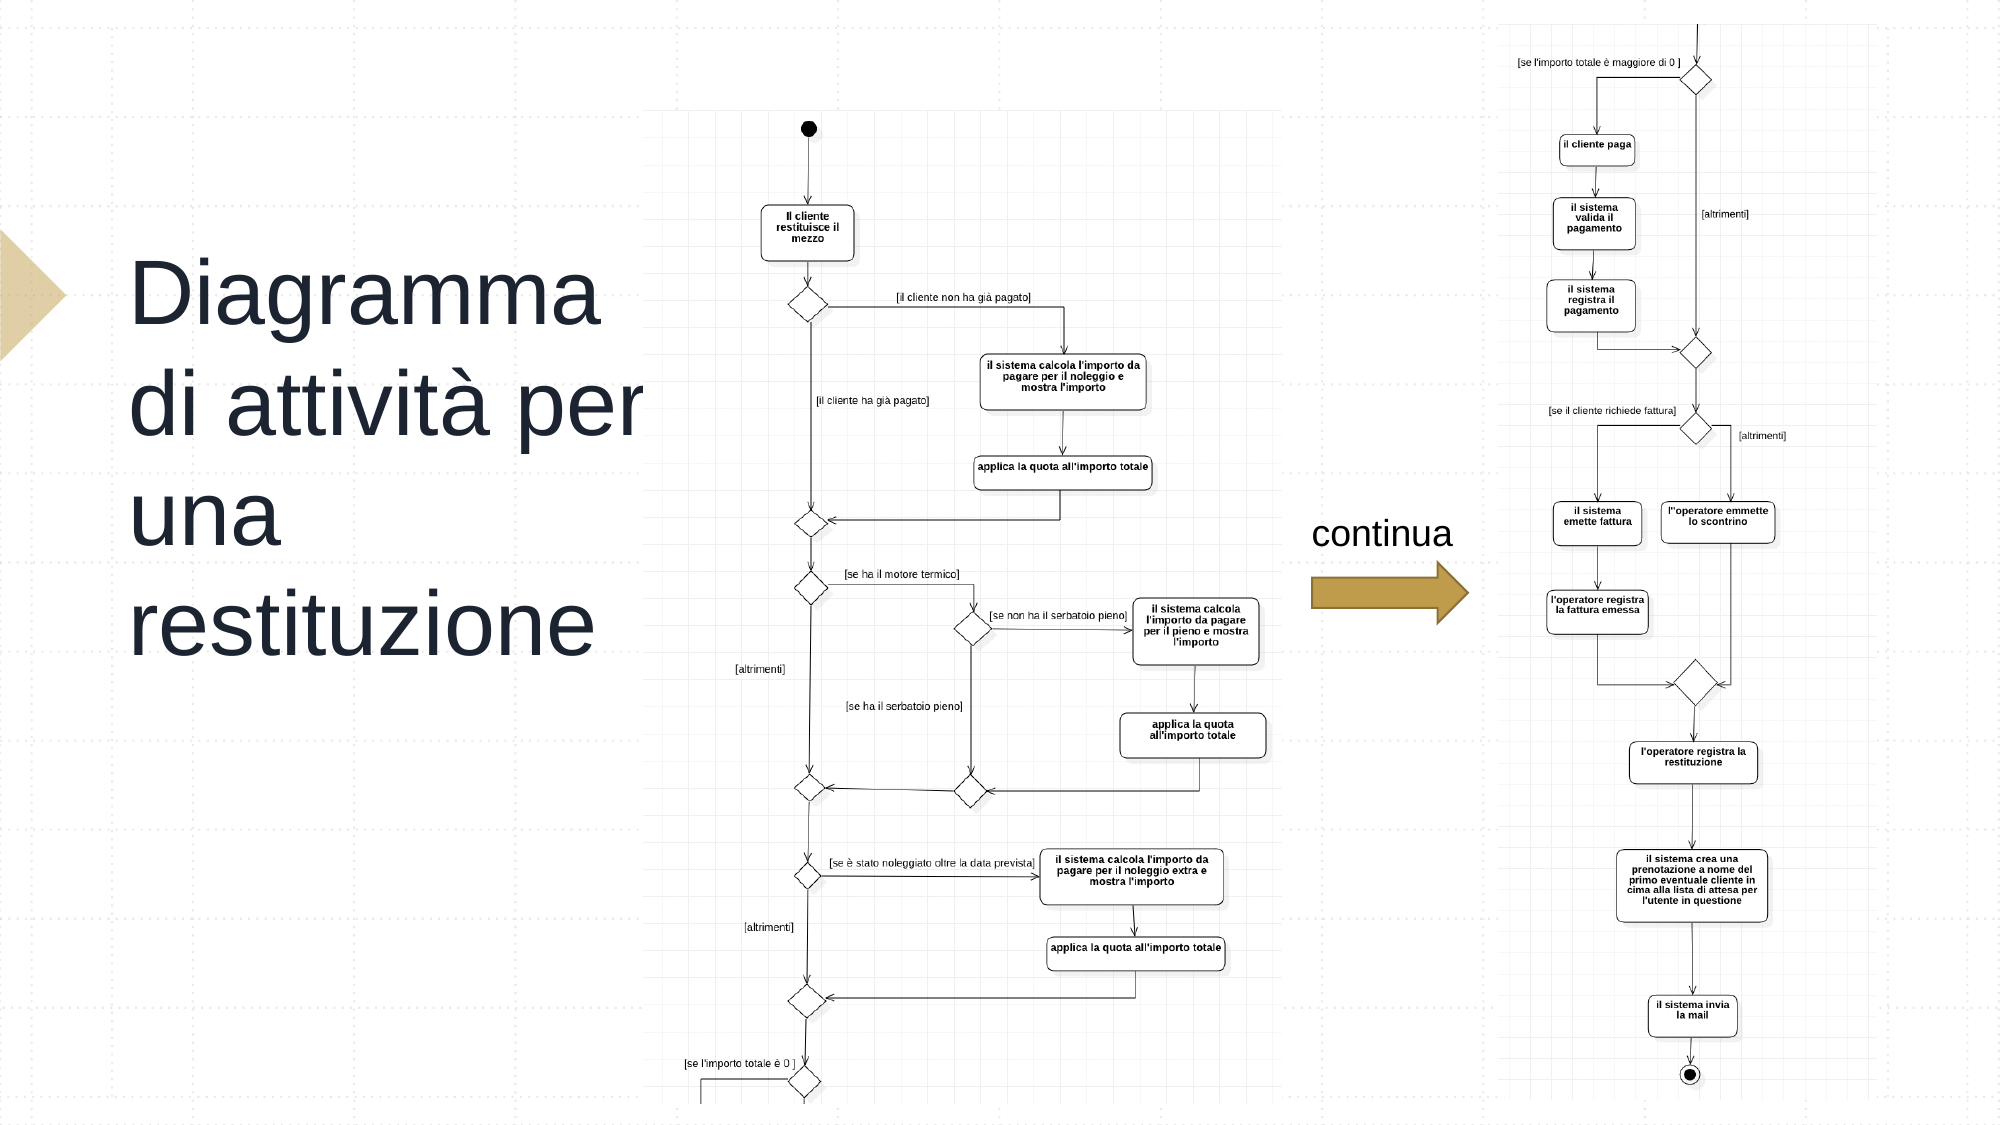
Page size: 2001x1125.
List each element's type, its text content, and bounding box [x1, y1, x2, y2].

title Diagramma di attività per una restituzione [113, 221, 638, 682]
picture [643, 109, 1282, 1105]
text_box continua [1296, 501, 1473, 562]
picture [1497, 24, 1877, 1101]
text_box [1312, 562, 1468, 624]
